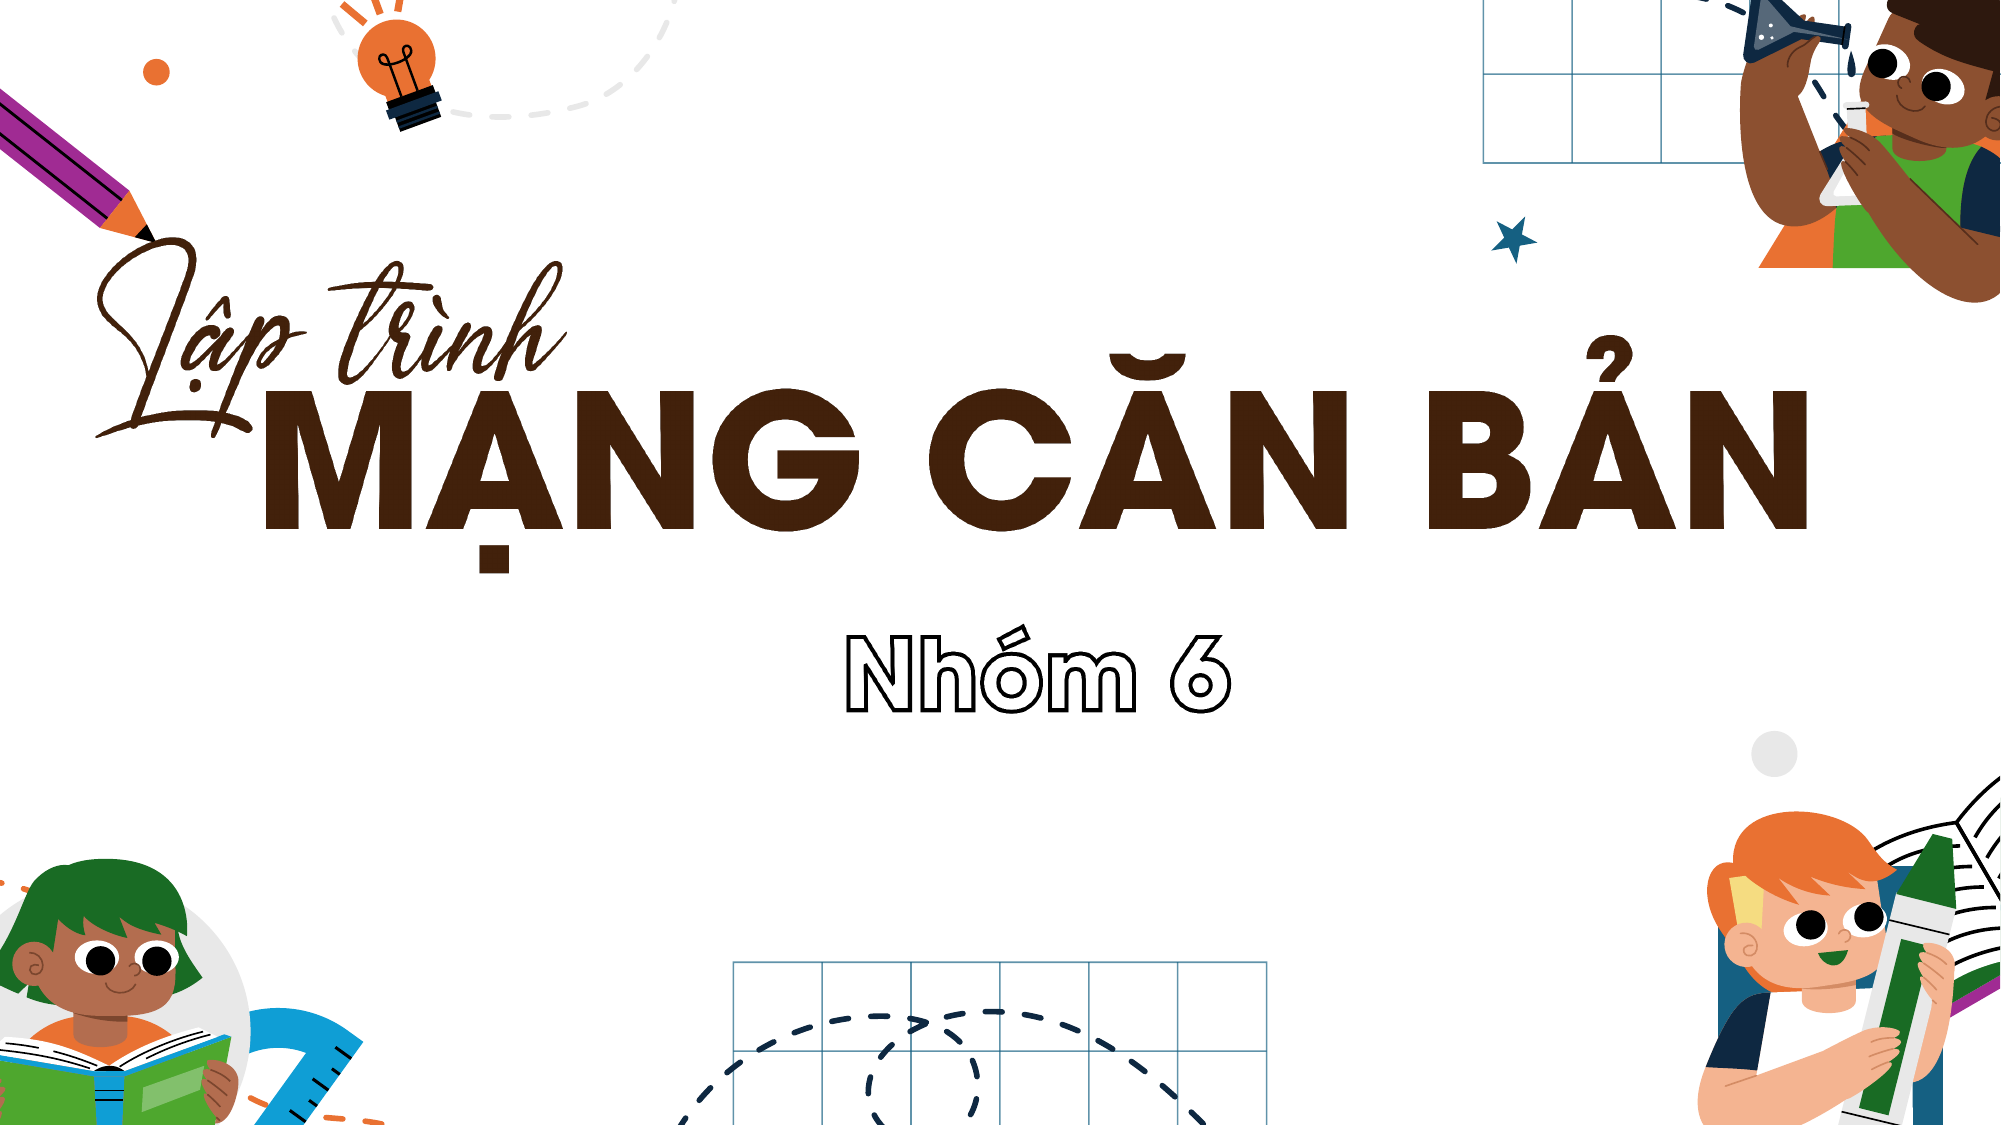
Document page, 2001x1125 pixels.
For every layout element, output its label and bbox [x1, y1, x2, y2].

text_box [1697, 810, 1957, 1125]
picture [0, 0, 1956, 990]
text_box [1956, 0, 2000, 304]
text_box [0, 990, 315, 1125]
